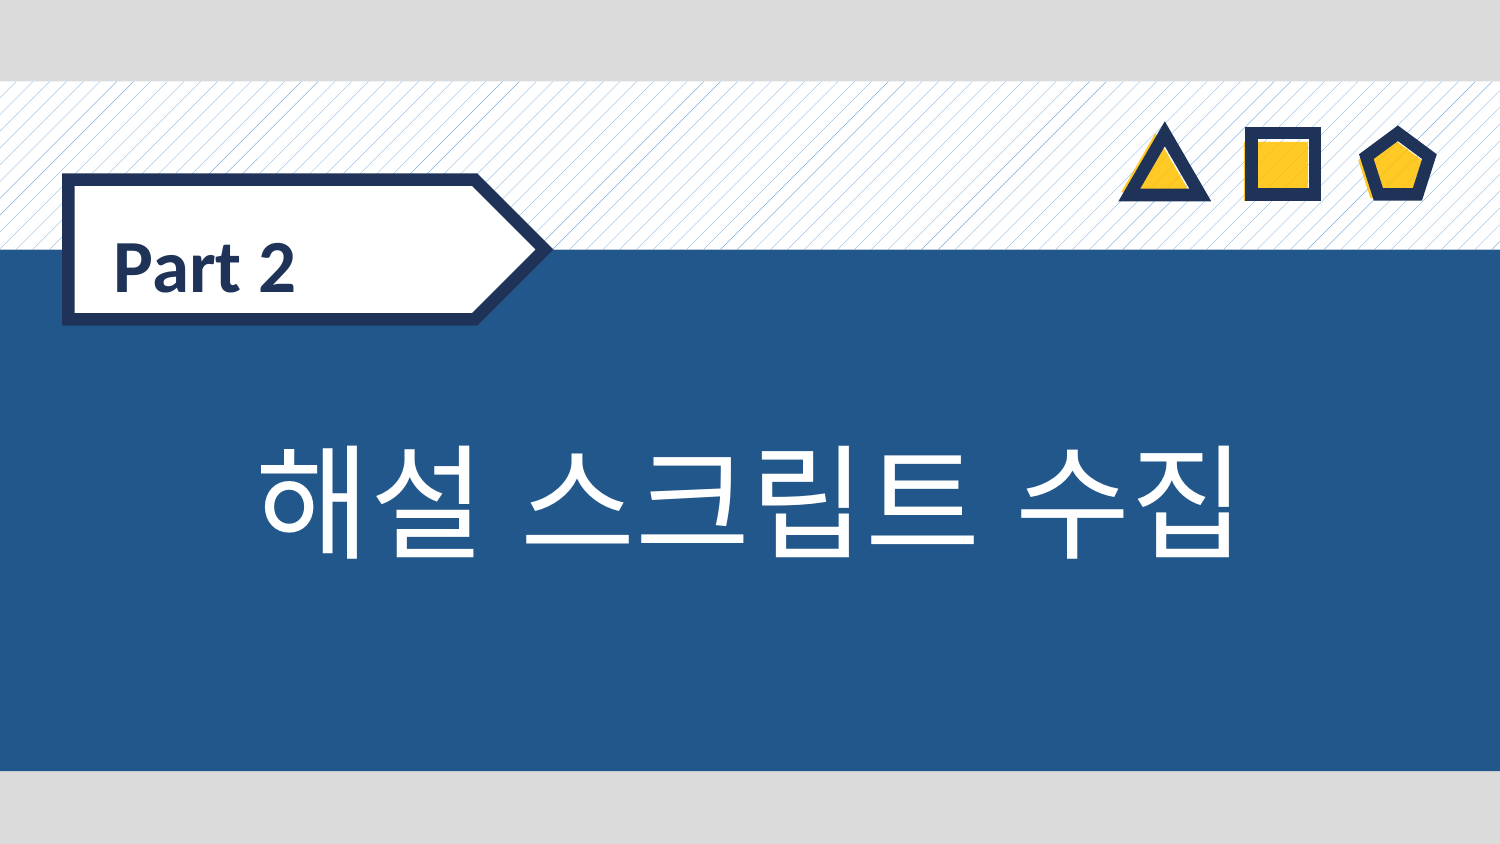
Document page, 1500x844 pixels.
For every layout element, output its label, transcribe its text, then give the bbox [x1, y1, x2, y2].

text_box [68, 179, 545, 320]
text_box [0, 250, 1500, 772]
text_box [1121, 133, 1430, 201]
text_box 해설 스크립트 수집 [240, 417, 1260, 583]
text_box [0, 80, 1500, 250]
